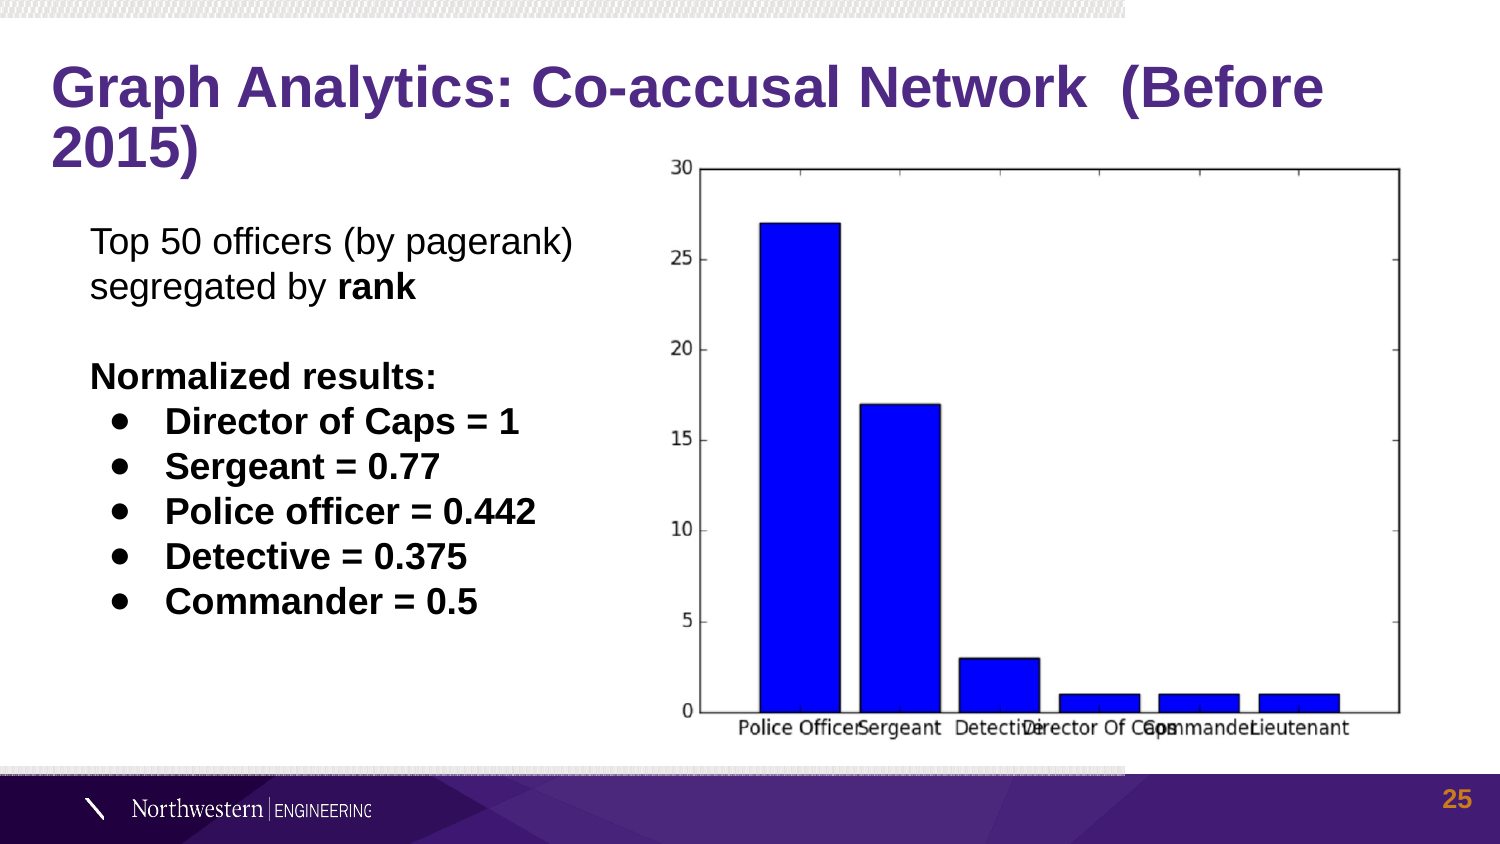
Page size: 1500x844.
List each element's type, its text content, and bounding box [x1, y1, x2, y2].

slide_number ‹#› [1389, 764, 1480, 830]
text_box Top 50 officers (by pagerank) segregated by rank Normalized results: Director of Caps = 1 Sergeant = 0.77 Police officer = 0.442 Detective = 0.375 Commander = 0.5 [74, 201, 623, 742]
picture [628, 146, 1416, 742]
picture [0, 0, 1125, 18]
title Graph Analytics: Co-accusal Network (Before 2015) [51, 41, 1449, 180]
picture [0, 766, 1500, 844]
